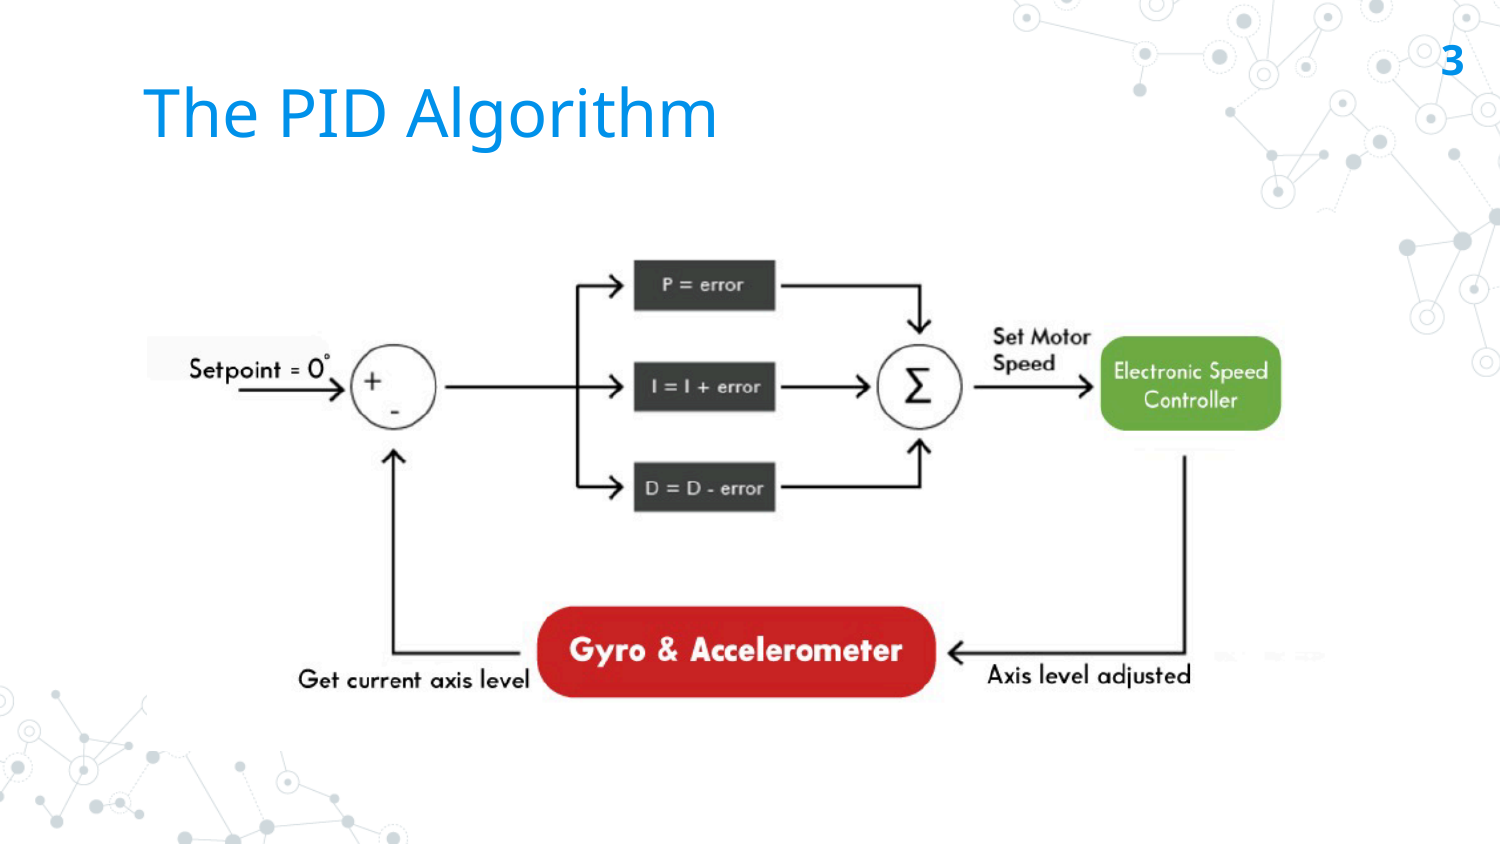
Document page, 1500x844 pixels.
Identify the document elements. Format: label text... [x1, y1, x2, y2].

title The PID Algorithm [128, 50, 1372, 166]
slide_number 3 [1389, 18, 1480, 83]
picture [0, 0, 1500, 844]
